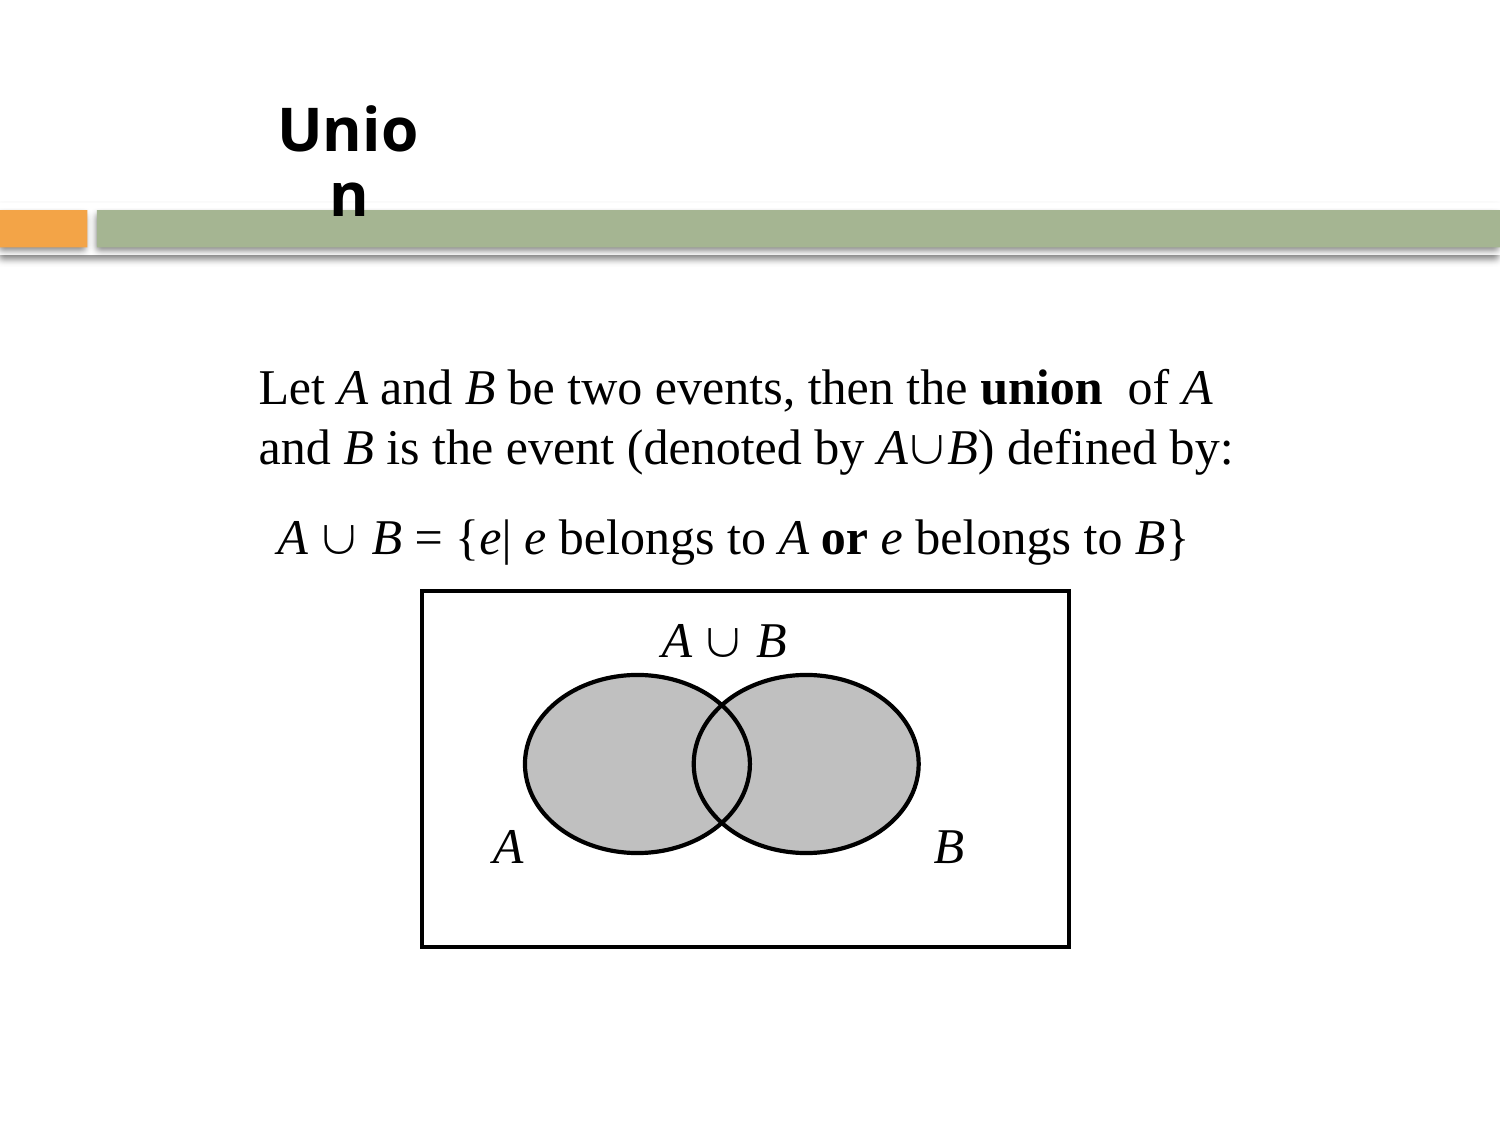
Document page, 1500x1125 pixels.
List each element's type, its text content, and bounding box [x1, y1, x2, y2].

list Union [262, 92, 464, 179]
text_box [693, 674, 919, 854]
text_box A  B [646, 600, 833, 666]
text_box A [478, 806, 535, 863]
text_box A  B = {e| e belongs to A or e belongs to B} [262, 496, 1210, 582]
text_box [421, 590, 1069, 947]
text_box [524, 674, 721, 854]
text_box Let A and B be two events, then the union of A and B is the event (denoted by AB) defined by: [243, 346, 1276, 479]
text_box B [918, 806, 976, 872]
